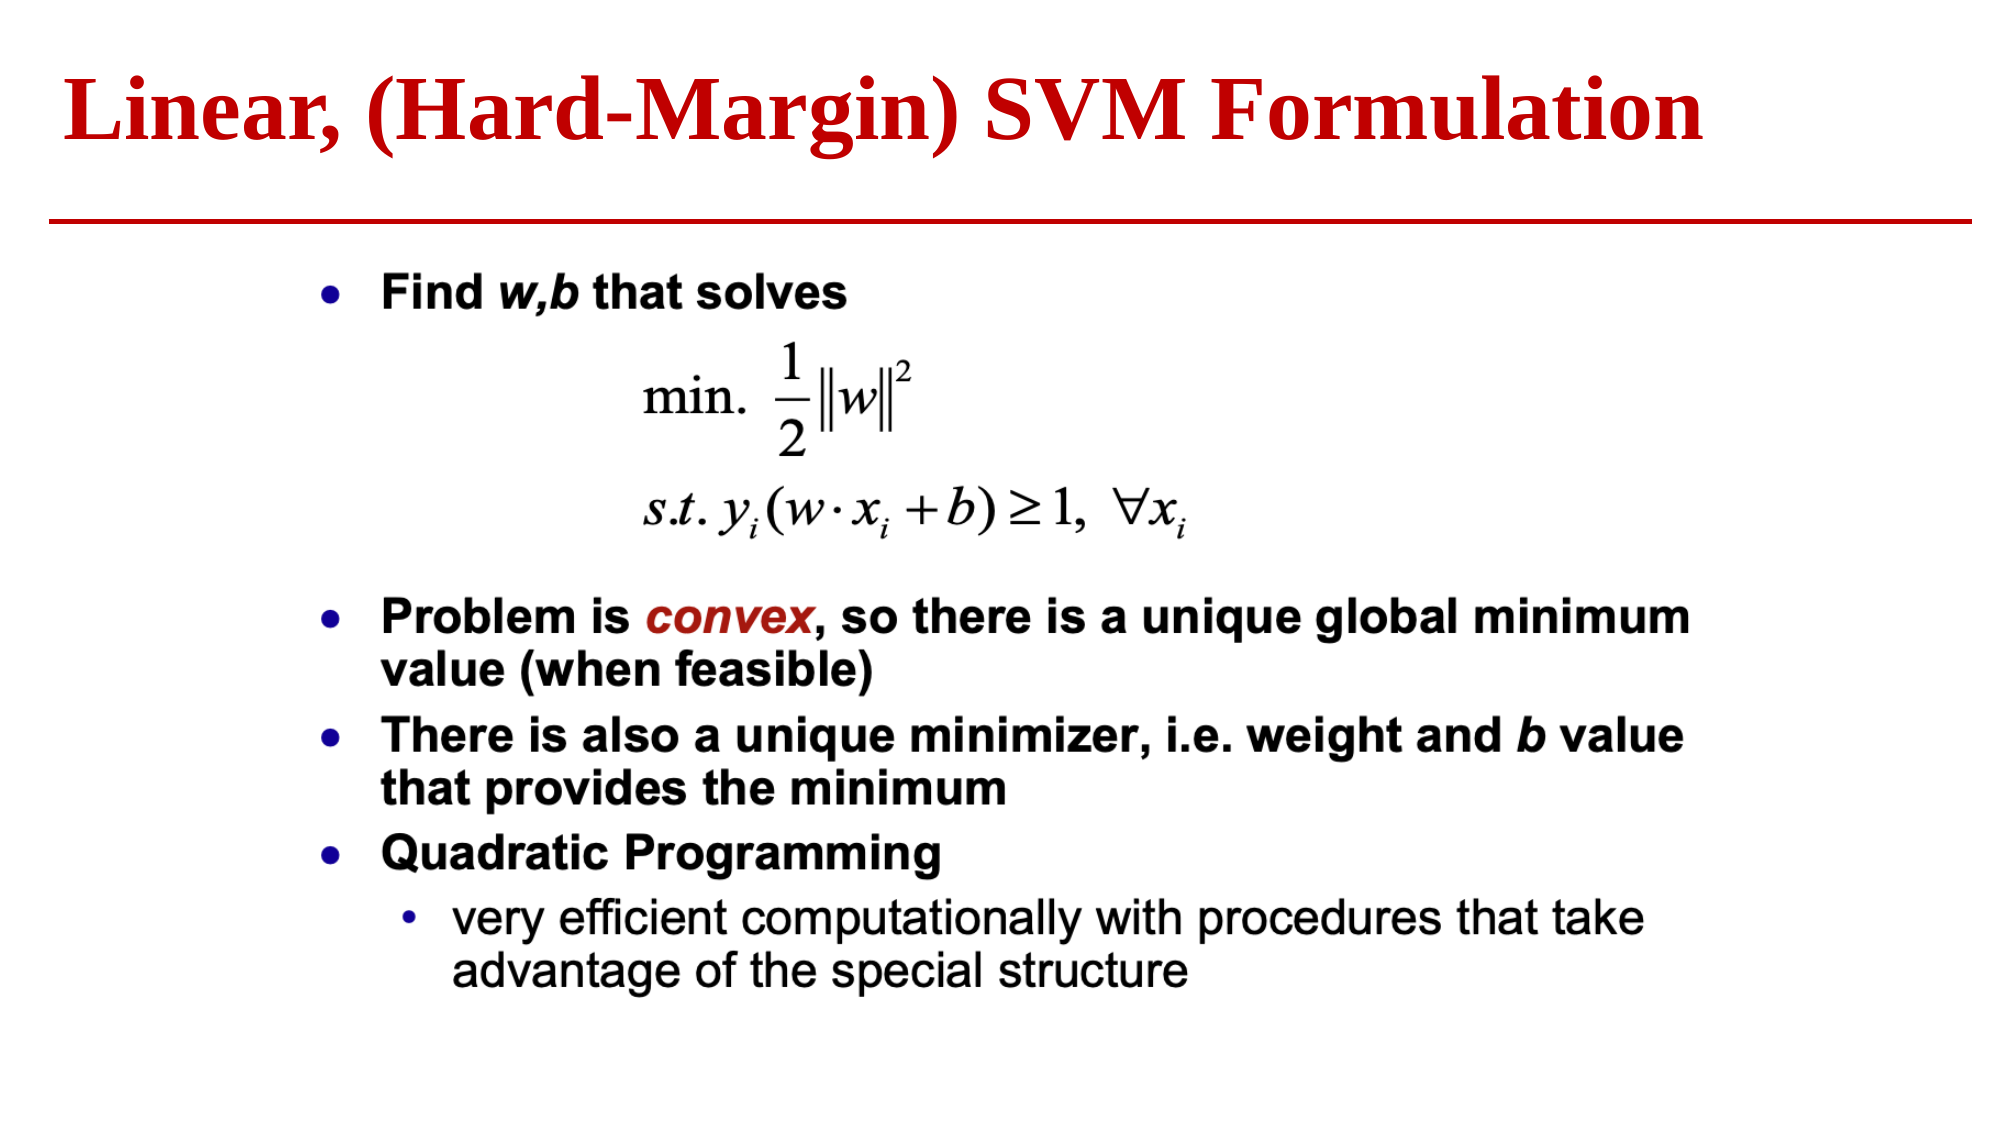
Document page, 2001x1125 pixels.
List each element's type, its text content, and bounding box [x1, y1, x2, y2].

title Linear, (Hard-Margin) SVM Formulation [48, 41, 1972, 192]
picture [273, 234, 1775, 1032]
